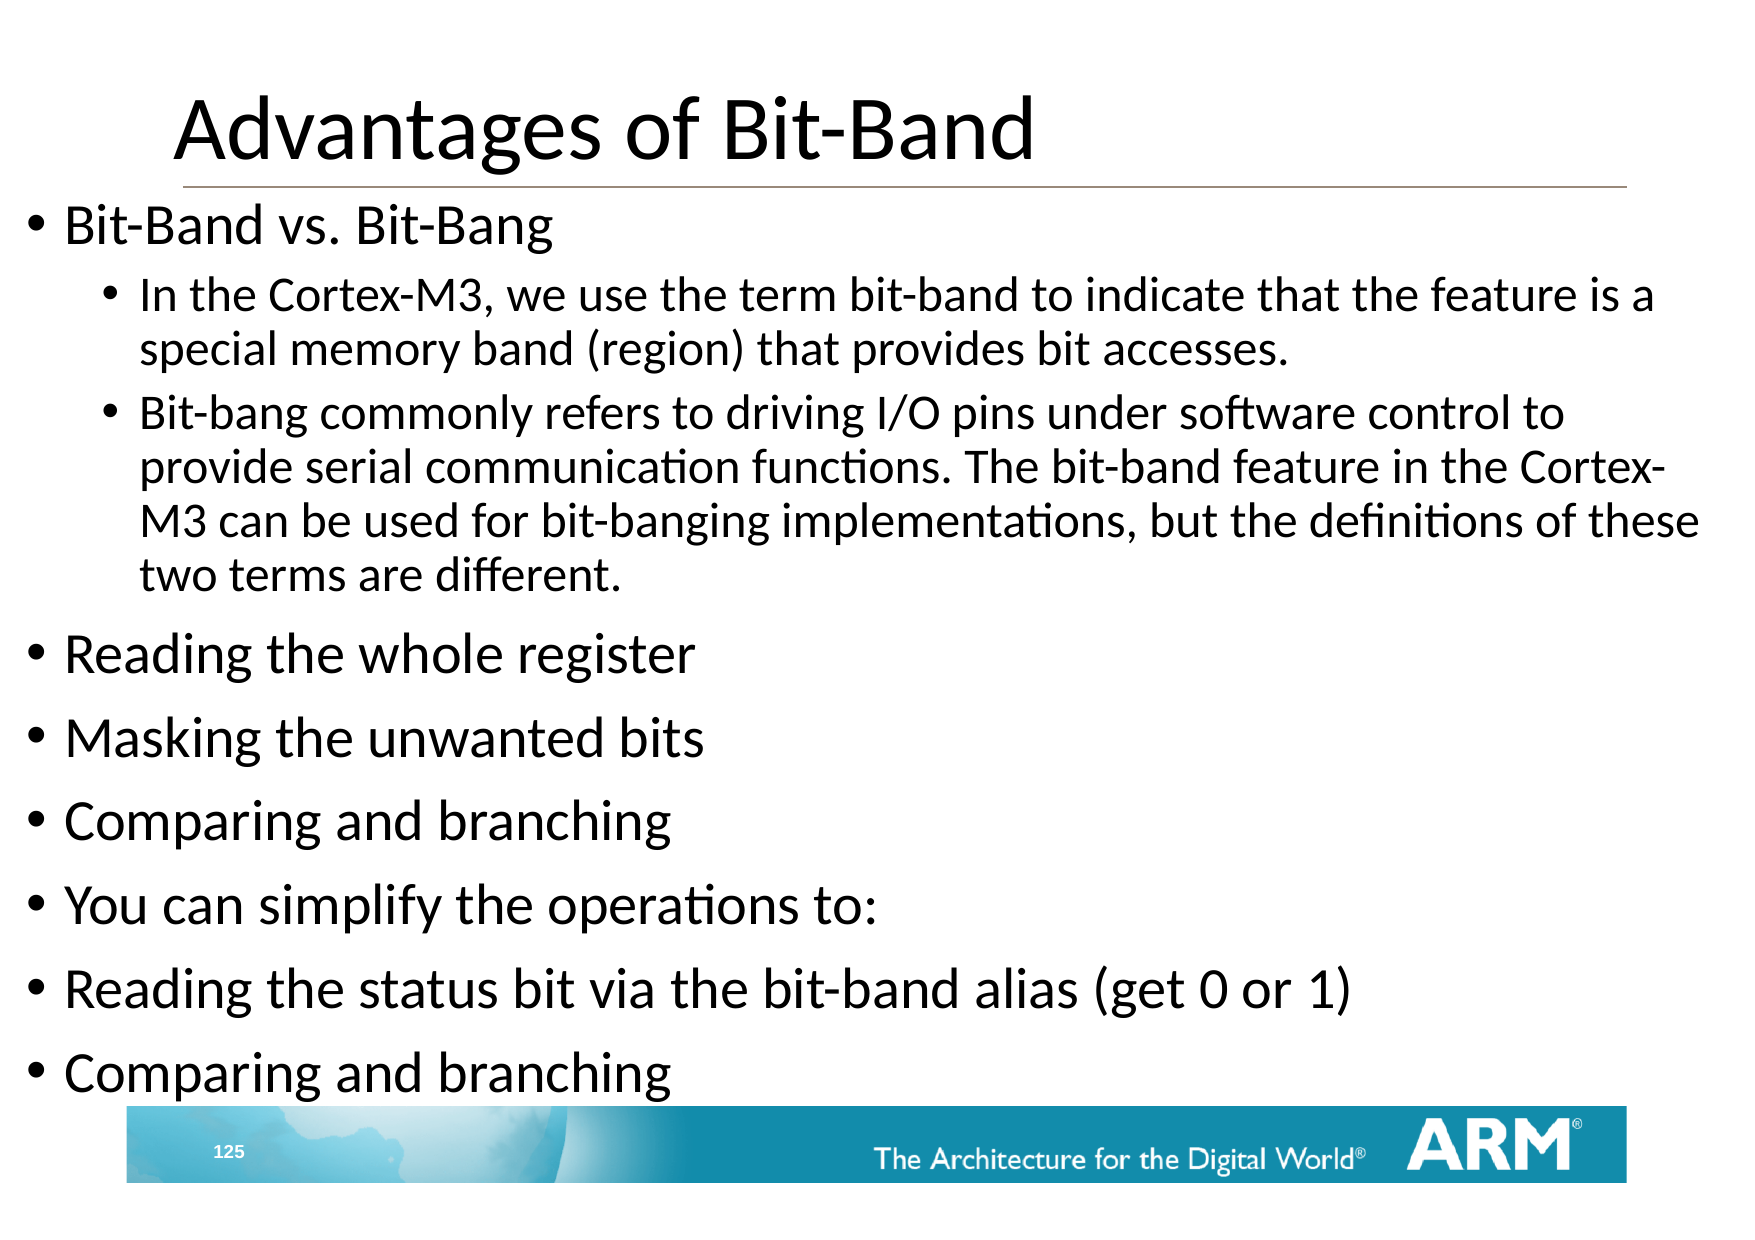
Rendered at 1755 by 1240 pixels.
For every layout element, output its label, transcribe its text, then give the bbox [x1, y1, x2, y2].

list Bit-Band vs. Bit-Bang In the Cortex-M3, we use the term bit-band to indicate that the feature is a special memory band (region) that provides bit accesses. Bit-bang commonly refers to driving I/O pins under software control to provide serial communication functions. The bit-band feature in the Cortex-M3 can be used for bit-banging implementations, but the definitions of these two terms are different. Reading the whole register Masking the unwanted bits Comparing and branching You can simplify the operations to: Reading the status bit via the bit-band alias (get 0 or 1) Comparing and branching [26, 194, 1728, 469]
picture [126, 1106, 1627, 1183]
slide_number 125 [198, 1139, 287, 1187]
title Advantages of Bit-Band [173, 80, 1581, 172]
